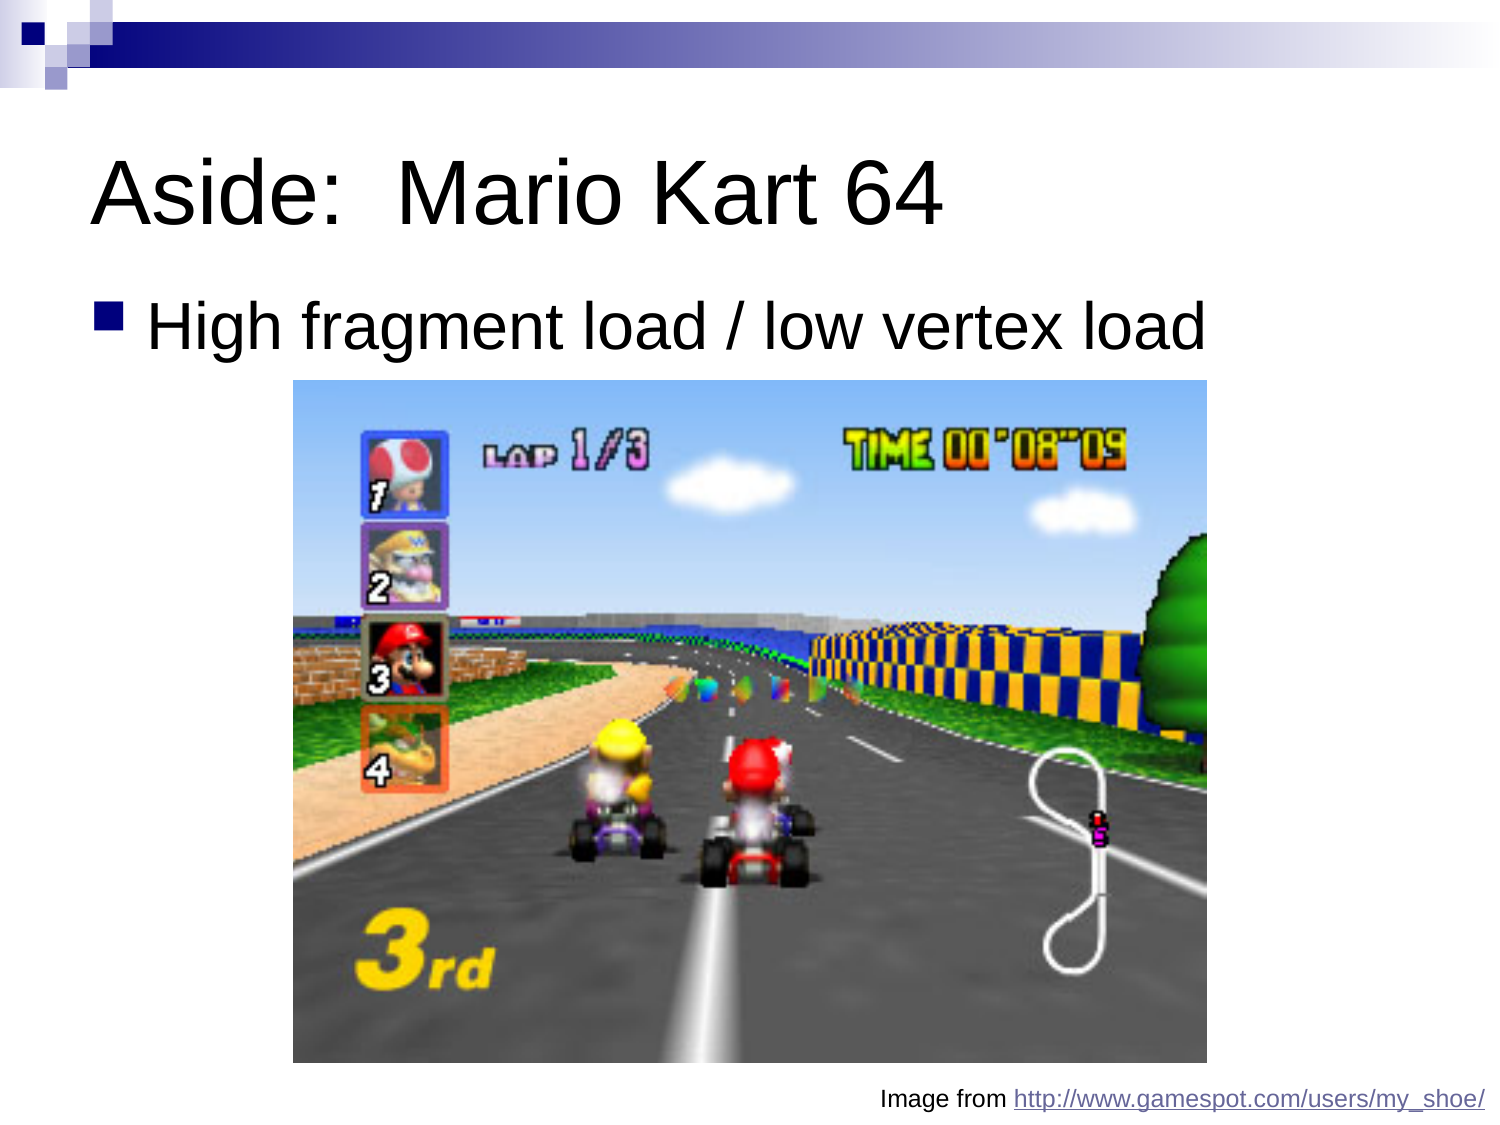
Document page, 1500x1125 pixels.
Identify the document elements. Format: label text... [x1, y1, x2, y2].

text_box Image from http://www.gamespot.com/users/my_shoe/ [0, 1074, 1500, 1120]
title Aside: Mario Kart 64 [75, 75, 1425, 275]
picture [293, 380, 1207, 1063]
list High fragment load / low vertex load [75, 275, 1425, 913]
